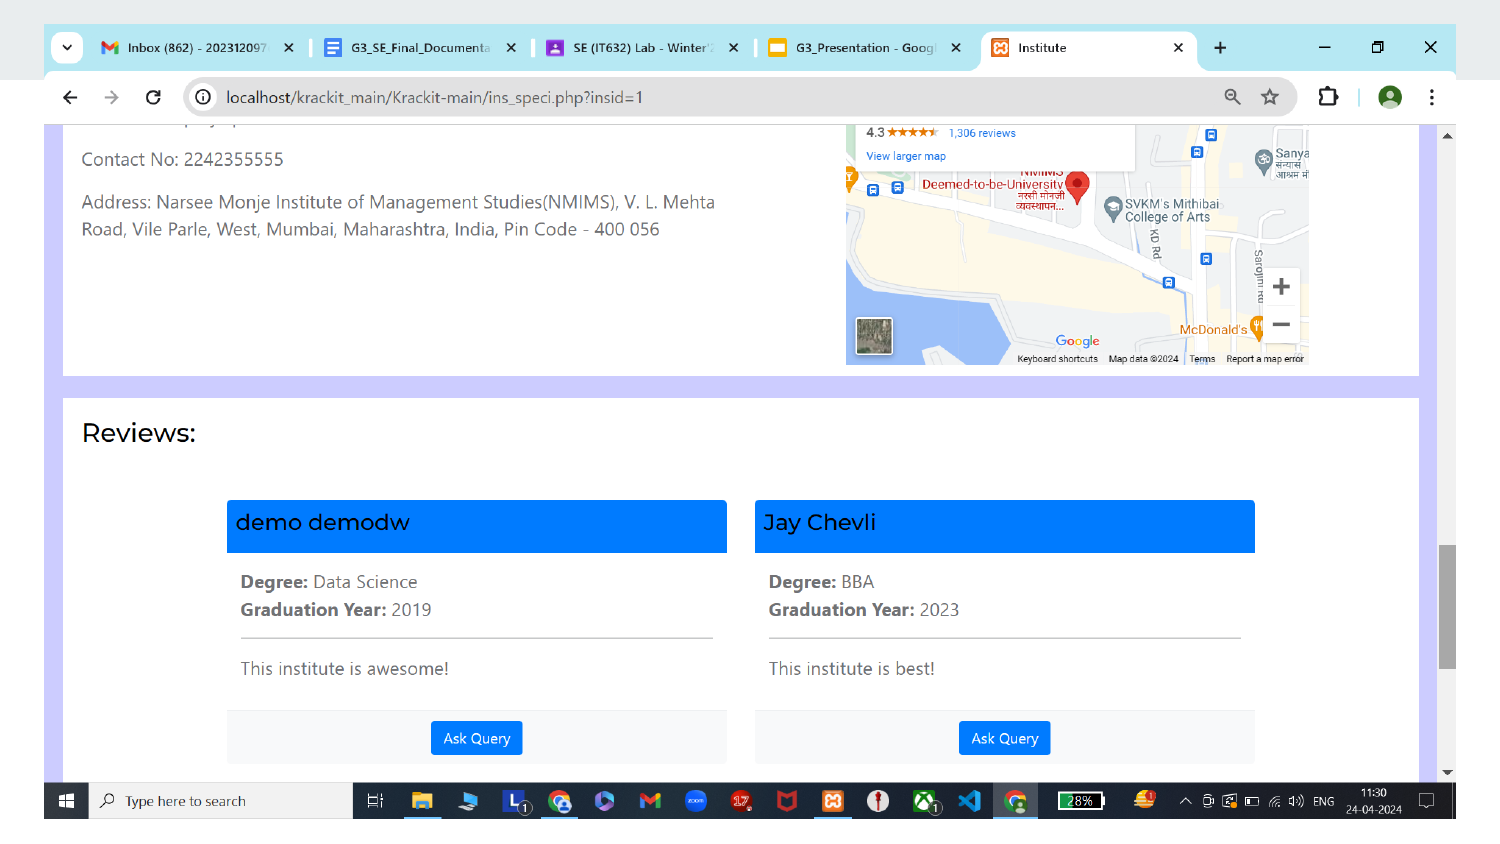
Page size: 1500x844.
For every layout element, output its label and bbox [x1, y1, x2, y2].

picture [44, 24, 1456, 819]
